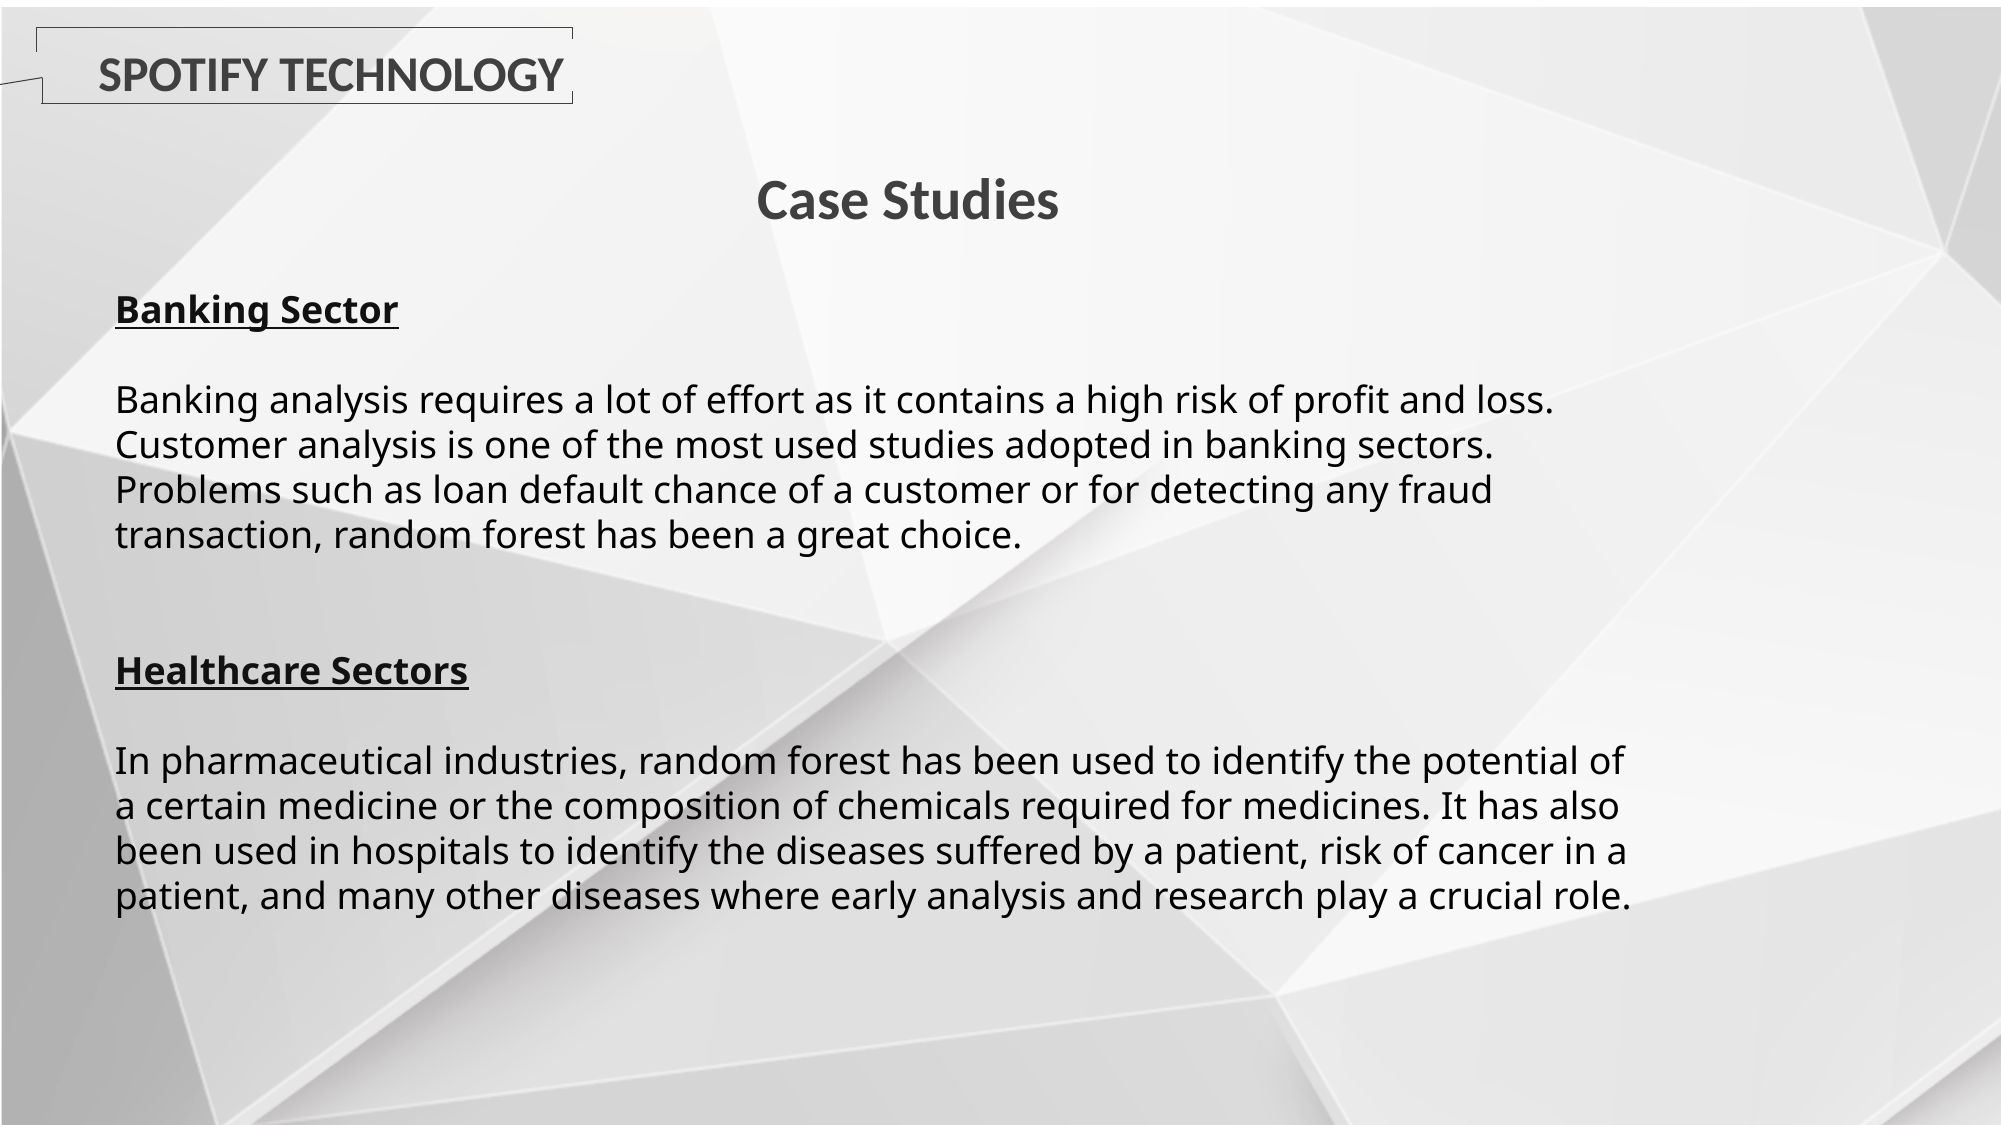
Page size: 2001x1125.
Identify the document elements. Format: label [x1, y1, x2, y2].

picture [1, 7, 2001, 1125]
text_box [0, 27, 574, 104]
